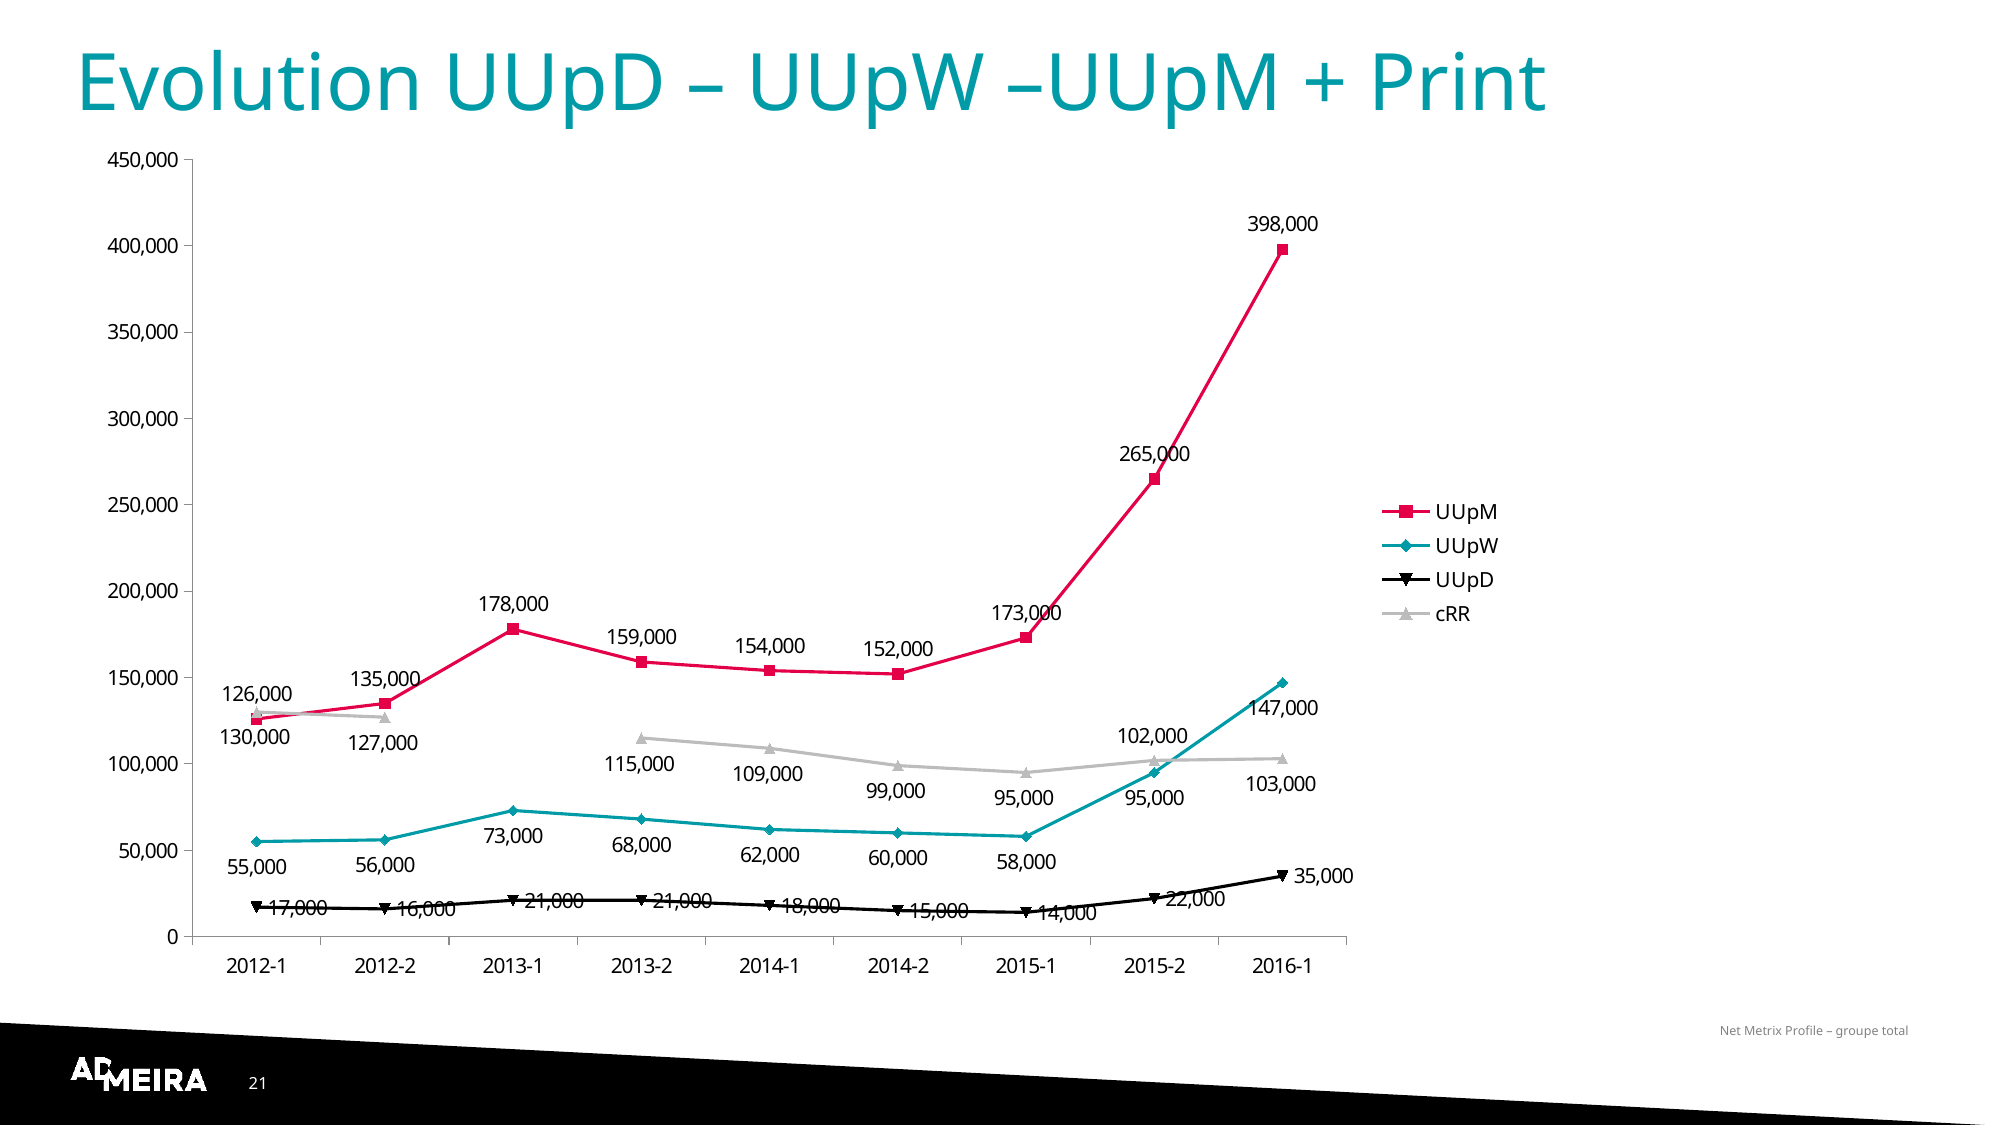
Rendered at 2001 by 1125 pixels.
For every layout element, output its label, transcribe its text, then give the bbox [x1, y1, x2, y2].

footer [283, 1054, 904, 1115]
title Evolution UUpD – UUpW –UUpM + Print [57, 23, 1927, 146]
list Net Metrix Profile – groupe total [1004, 1023, 1927, 1072]
chart [78, 128, 1518, 997]
picture [70, 1057, 206, 1091]
slide_number 21 [206, 1054, 283, 1115]
